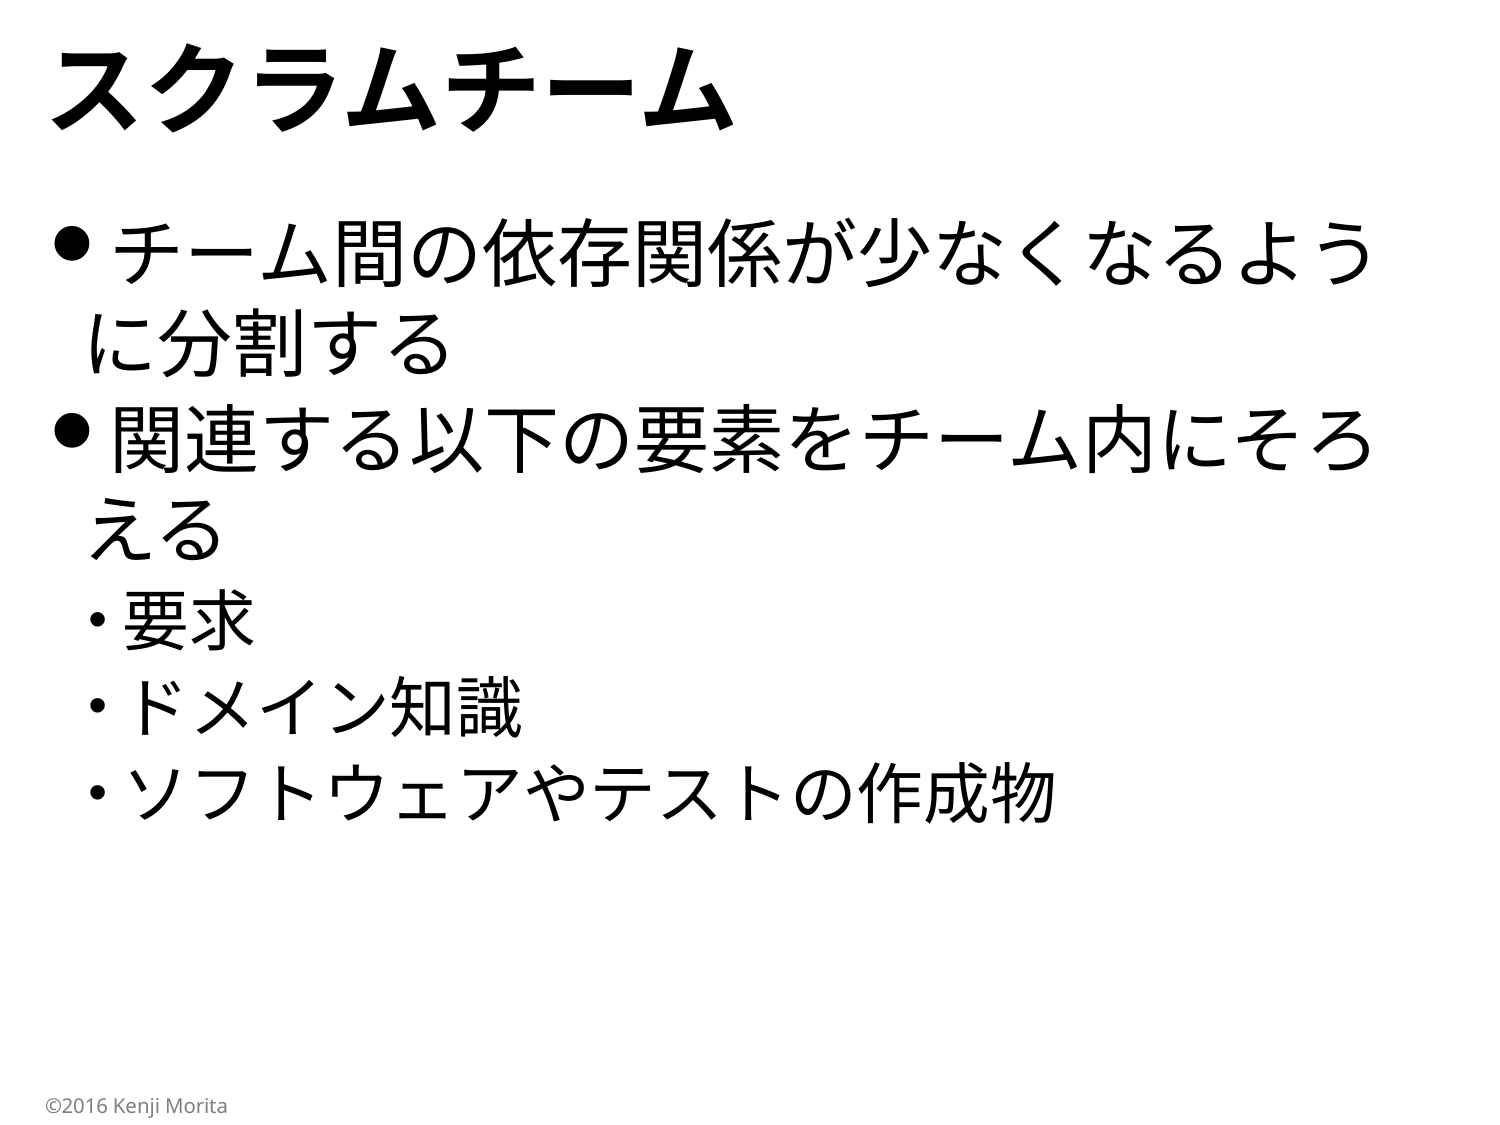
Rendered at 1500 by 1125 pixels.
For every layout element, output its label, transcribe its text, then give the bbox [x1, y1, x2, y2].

list チーム間の依存関係が少なくなるように分割する 関連する以下の要素をチーム内にそろえる 要求 ドメイン知識 ソフトウェアやテストの作成物 [38, 201, 1459, 1080]
title スクラムチーム [39, 4, 1459, 168]
